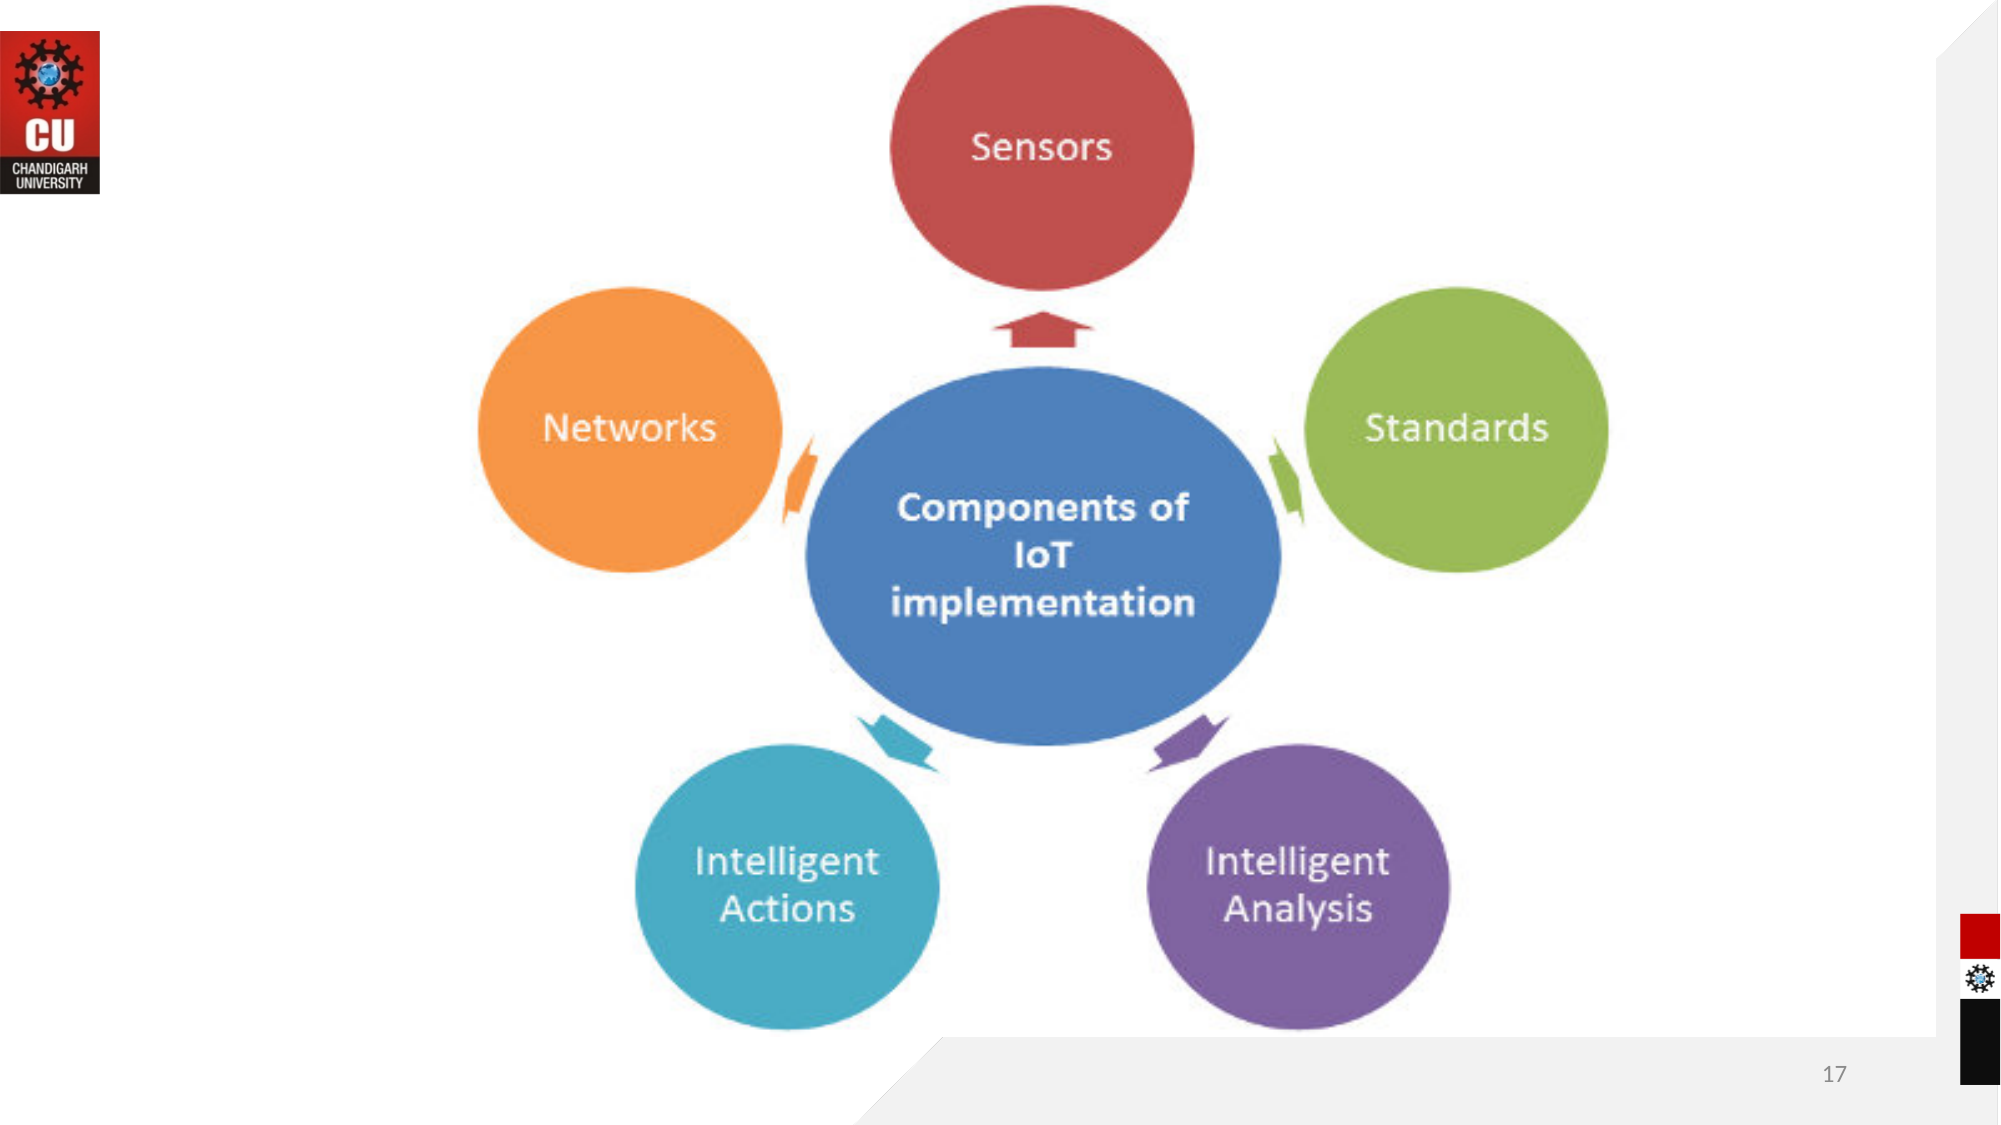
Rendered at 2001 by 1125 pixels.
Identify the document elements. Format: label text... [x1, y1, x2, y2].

picture [0, 0, 2001, 1125]
slide_number 17 [1412, 1042, 1863, 1103]
